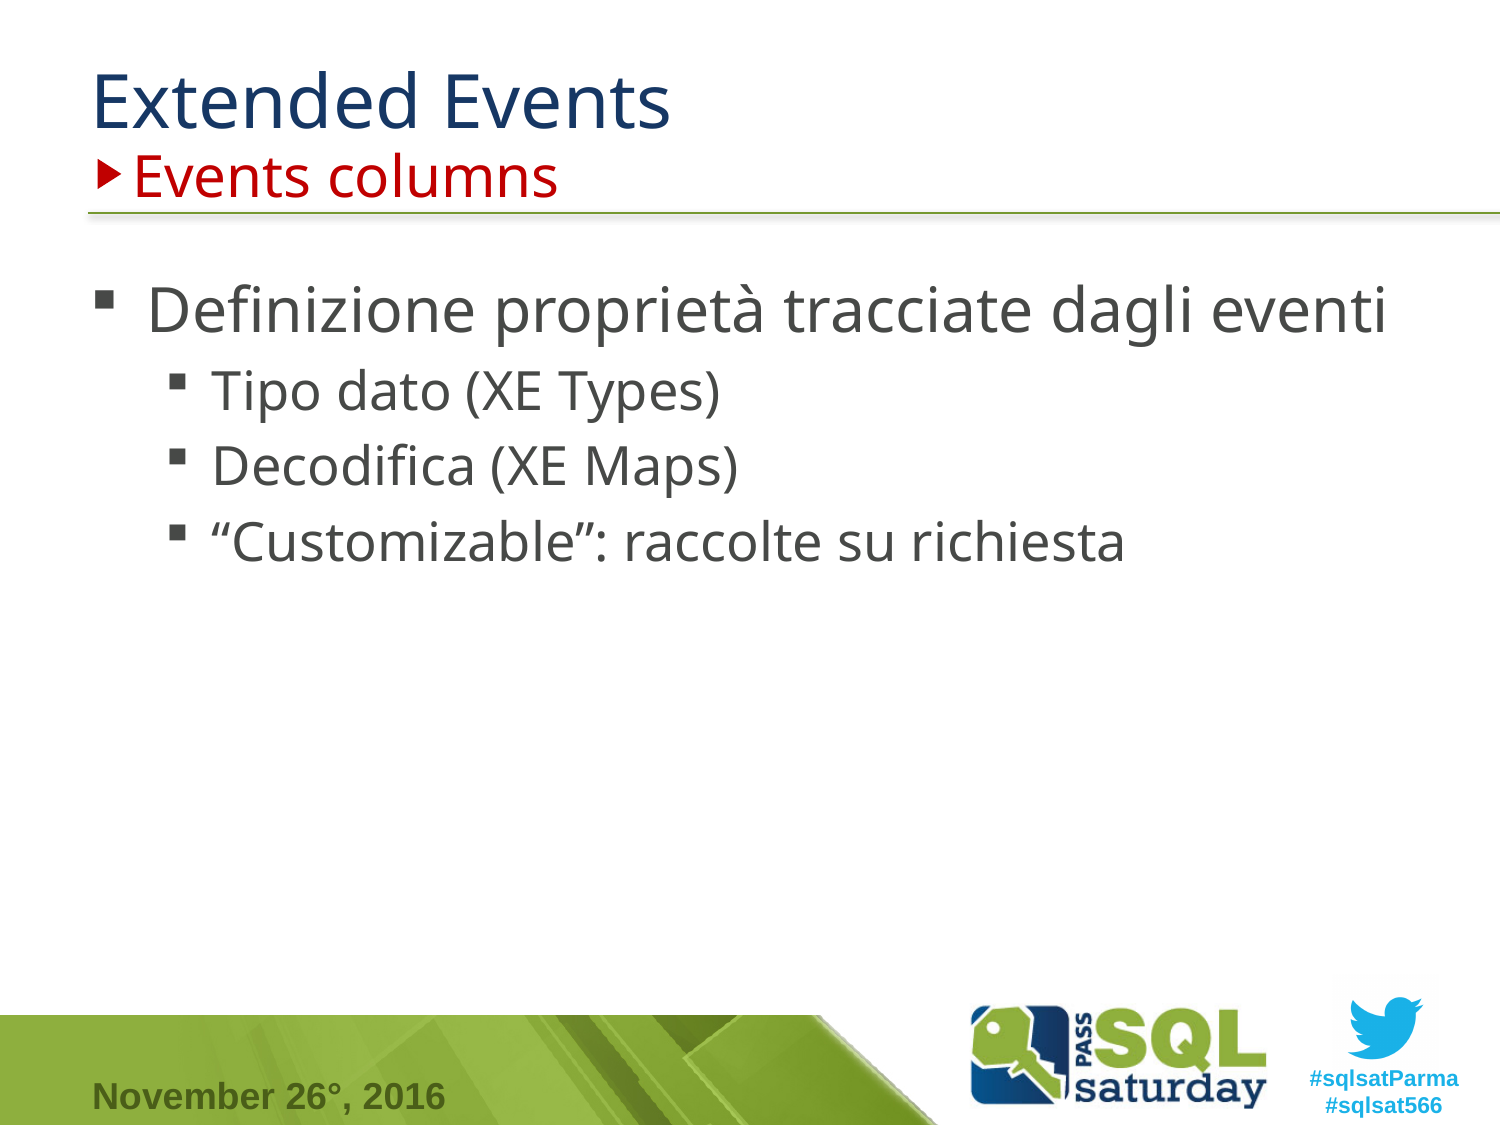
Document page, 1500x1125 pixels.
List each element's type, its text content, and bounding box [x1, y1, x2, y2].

title Extended Events [75, 45, 1425, 152]
picture [1332, 974, 1439, 1082]
picture [0, 1005, 1282, 1125]
list Events columns [117, 151, 1425, 198]
list Definizione proprietà tracciate dagli eventi Tipo dato (XE Types) Decodifica (XE Maps) “Customizable”: raccolte su richiesta [75, 262, 1425, 1005]
